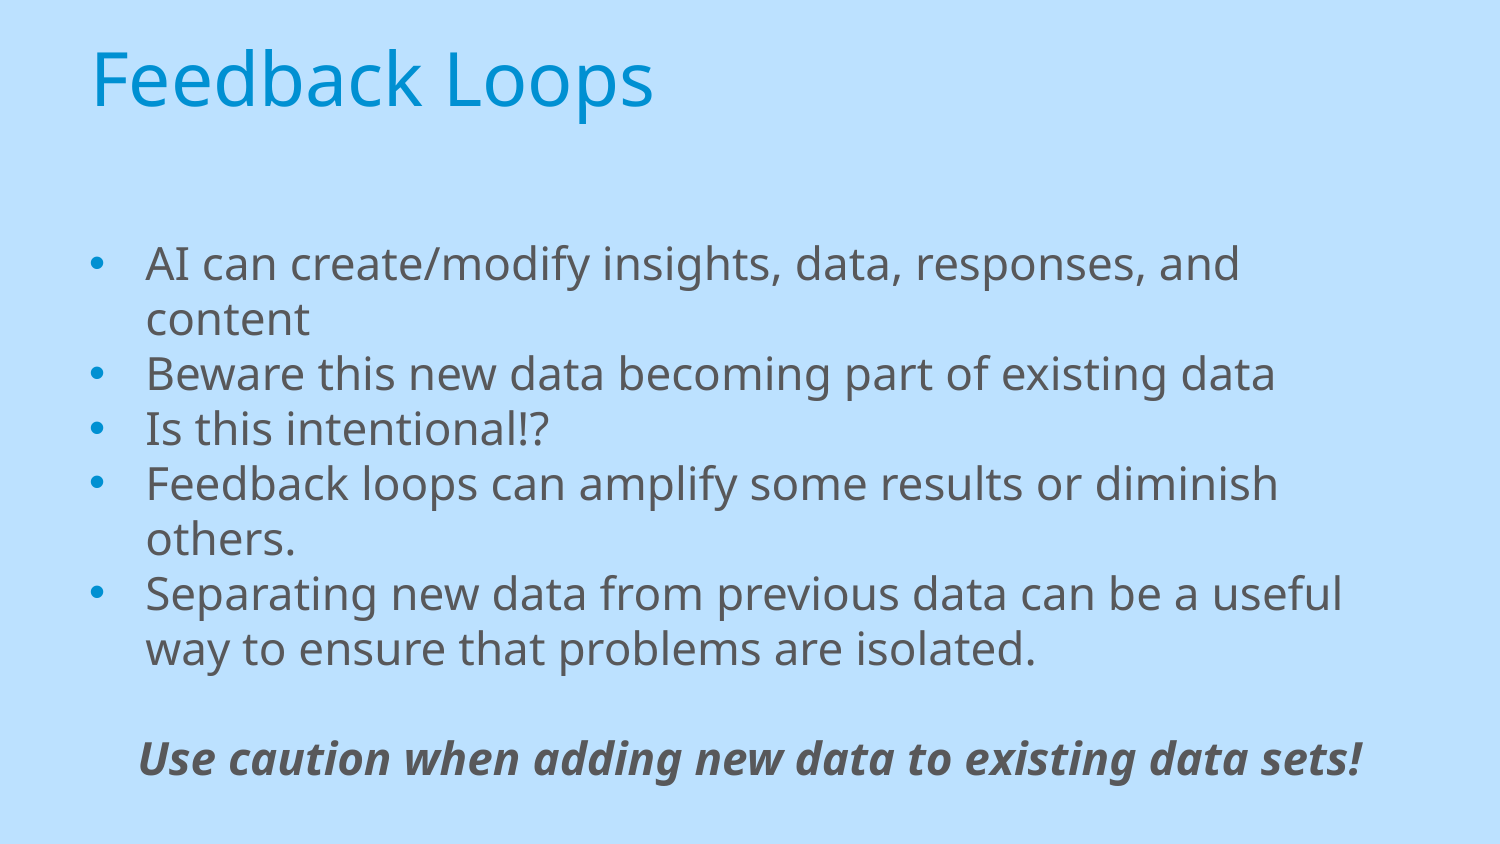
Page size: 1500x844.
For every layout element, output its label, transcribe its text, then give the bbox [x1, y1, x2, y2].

list AI can create/modify insights, data, responses, and content Beware this new data becoming part of existing data Is this intentional!? Feedback loops can amplify some results or diminish others. Separating new data from previous data can be a useful way to ensure that problems are isolated. Use caution when adding new data to existing data sets! [74, 227, 1427, 758]
title Feedback Loops [75, 41, 1425, 142]
